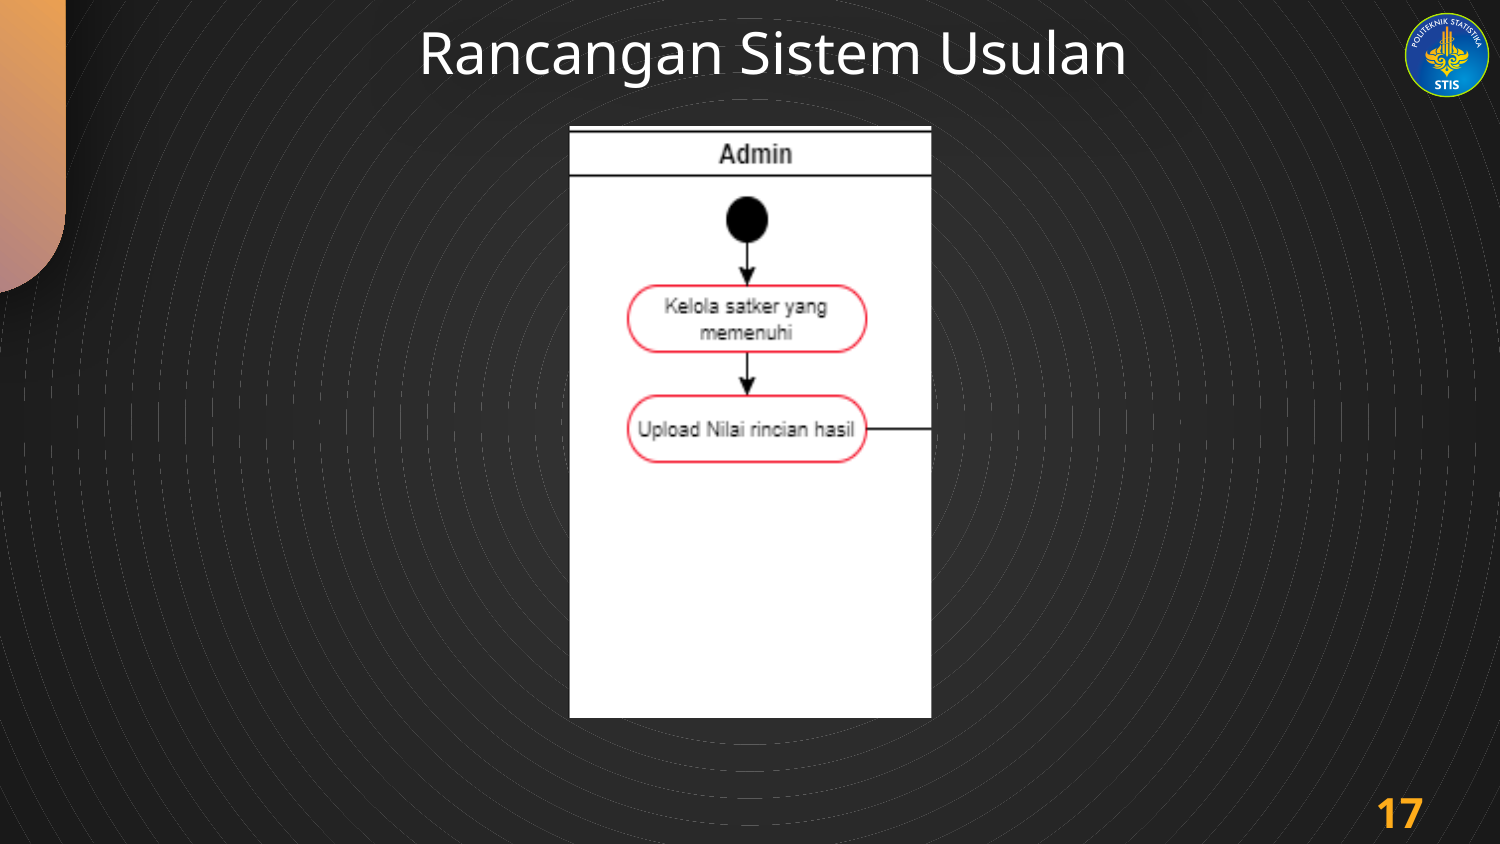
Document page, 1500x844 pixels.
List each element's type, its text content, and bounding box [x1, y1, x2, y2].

text_box [0, 0, 66, 293]
text_box 17 [1297, 779, 1500, 844]
picture [568, 126, 932, 718]
text_box Rancangan Sistem Usulan [235, 16, 1311, 81]
picture [1404, 12, 1490, 98]
